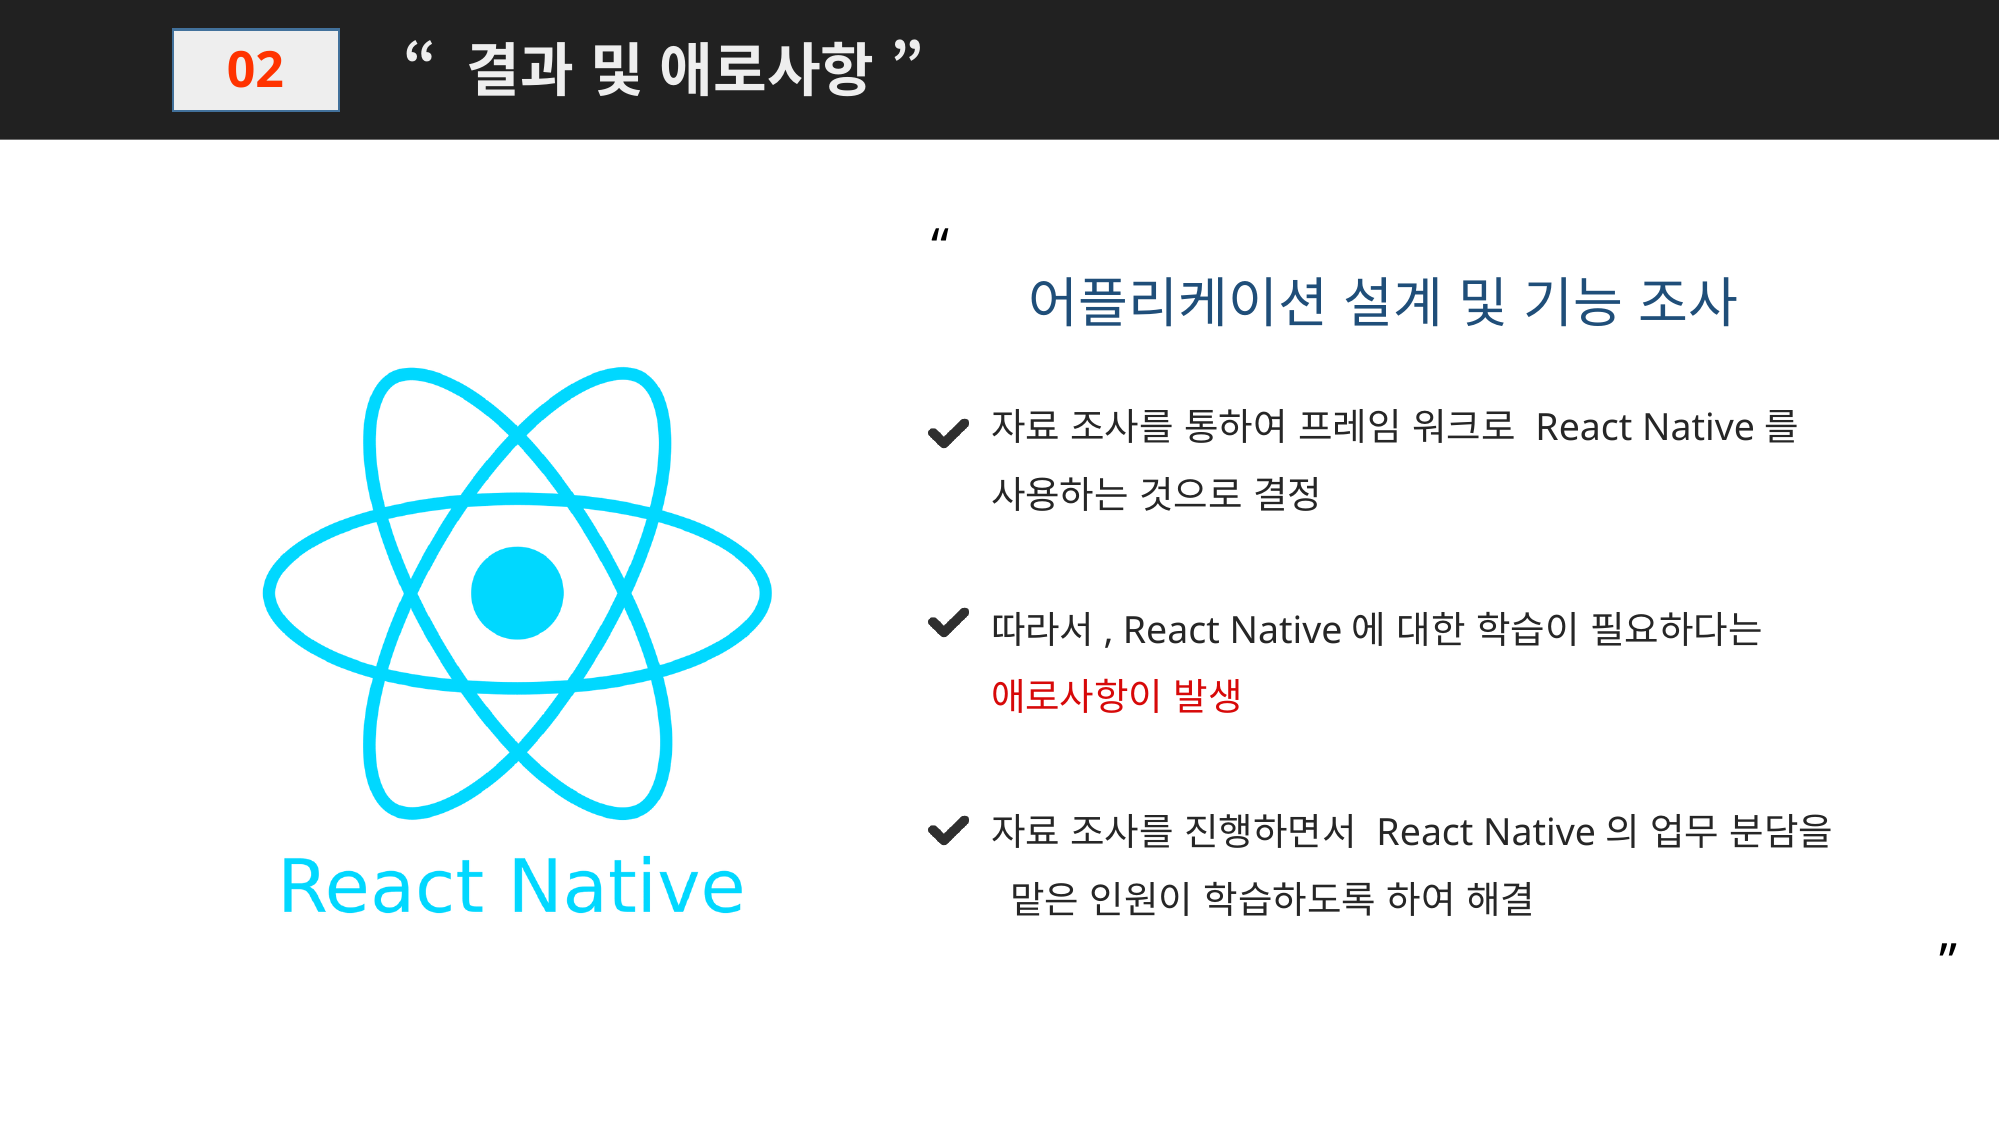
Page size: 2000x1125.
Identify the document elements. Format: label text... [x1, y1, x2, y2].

text_box [0, 0, 1999, 140]
picture [928, 809, 969, 851]
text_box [172, 28, 340, 112]
text_box 어플리케이션 설계 및 기능 조사 [947, 228, 1822, 327]
picture [928, 412, 969, 454]
text_box ” [1924, 921, 2000, 1008]
picture [255, 321, 775, 923]
picture [928, 601, 969, 642]
text_box “ [916, 206, 1083, 293]
text_box 자료 조사를 통하여 프레임 워크로 React Native를 사용하는 것으로 결정 따라서, React Native에 대한 학습이 필요하다는 애로사항이 발생 자료 조사를 진행하면서 React Native의 업무 분담을 맡은 인원이 학습하도록 하여 해결 [975, 373, 1980, 1063]
text_box “ 결과 및 애로사항 ” [388, 25, 1411, 112]
